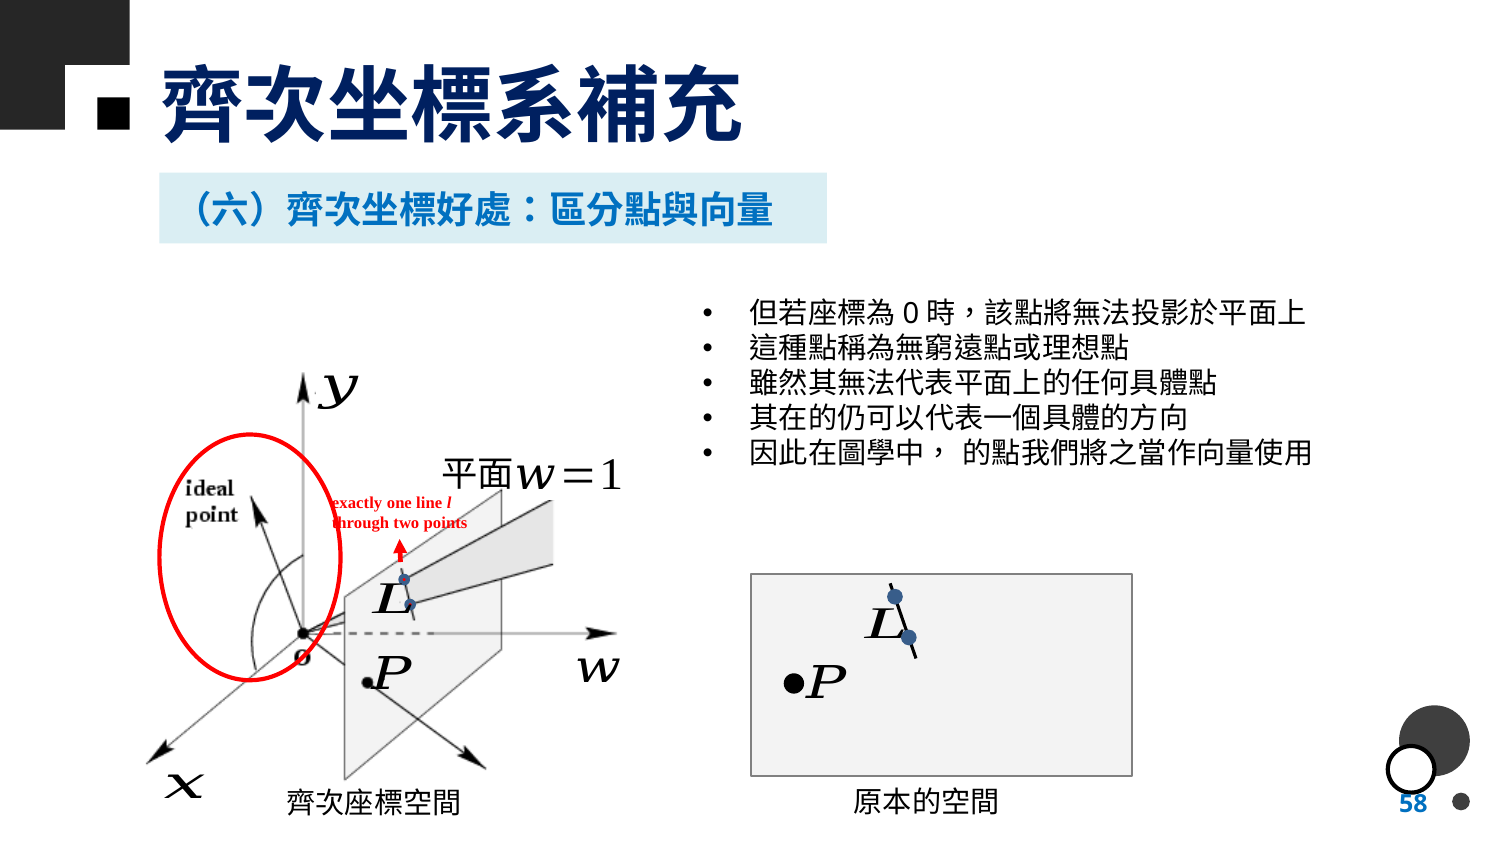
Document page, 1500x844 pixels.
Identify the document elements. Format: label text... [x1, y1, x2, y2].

text_box [781, 671, 807, 696]
text_box 齊次坐標系補充 [145, 32, 845, 173]
text_box 原本的空間 [838, 776, 1015, 827]
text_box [889, 583, 917, 659]
text_box （六）齊次坐標好處：區分點與向量 [159, 172, 827, 244]
slide_number 58 [1092, 782, 1443, 827]
text_box [749, 572, 1134, 778]
text_box 齊次座標空間 [271, 798, 477, 827]
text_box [0, 0, 130, 130]
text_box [1387, 705, 1471, 811]
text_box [145, 371, 624, 790]
